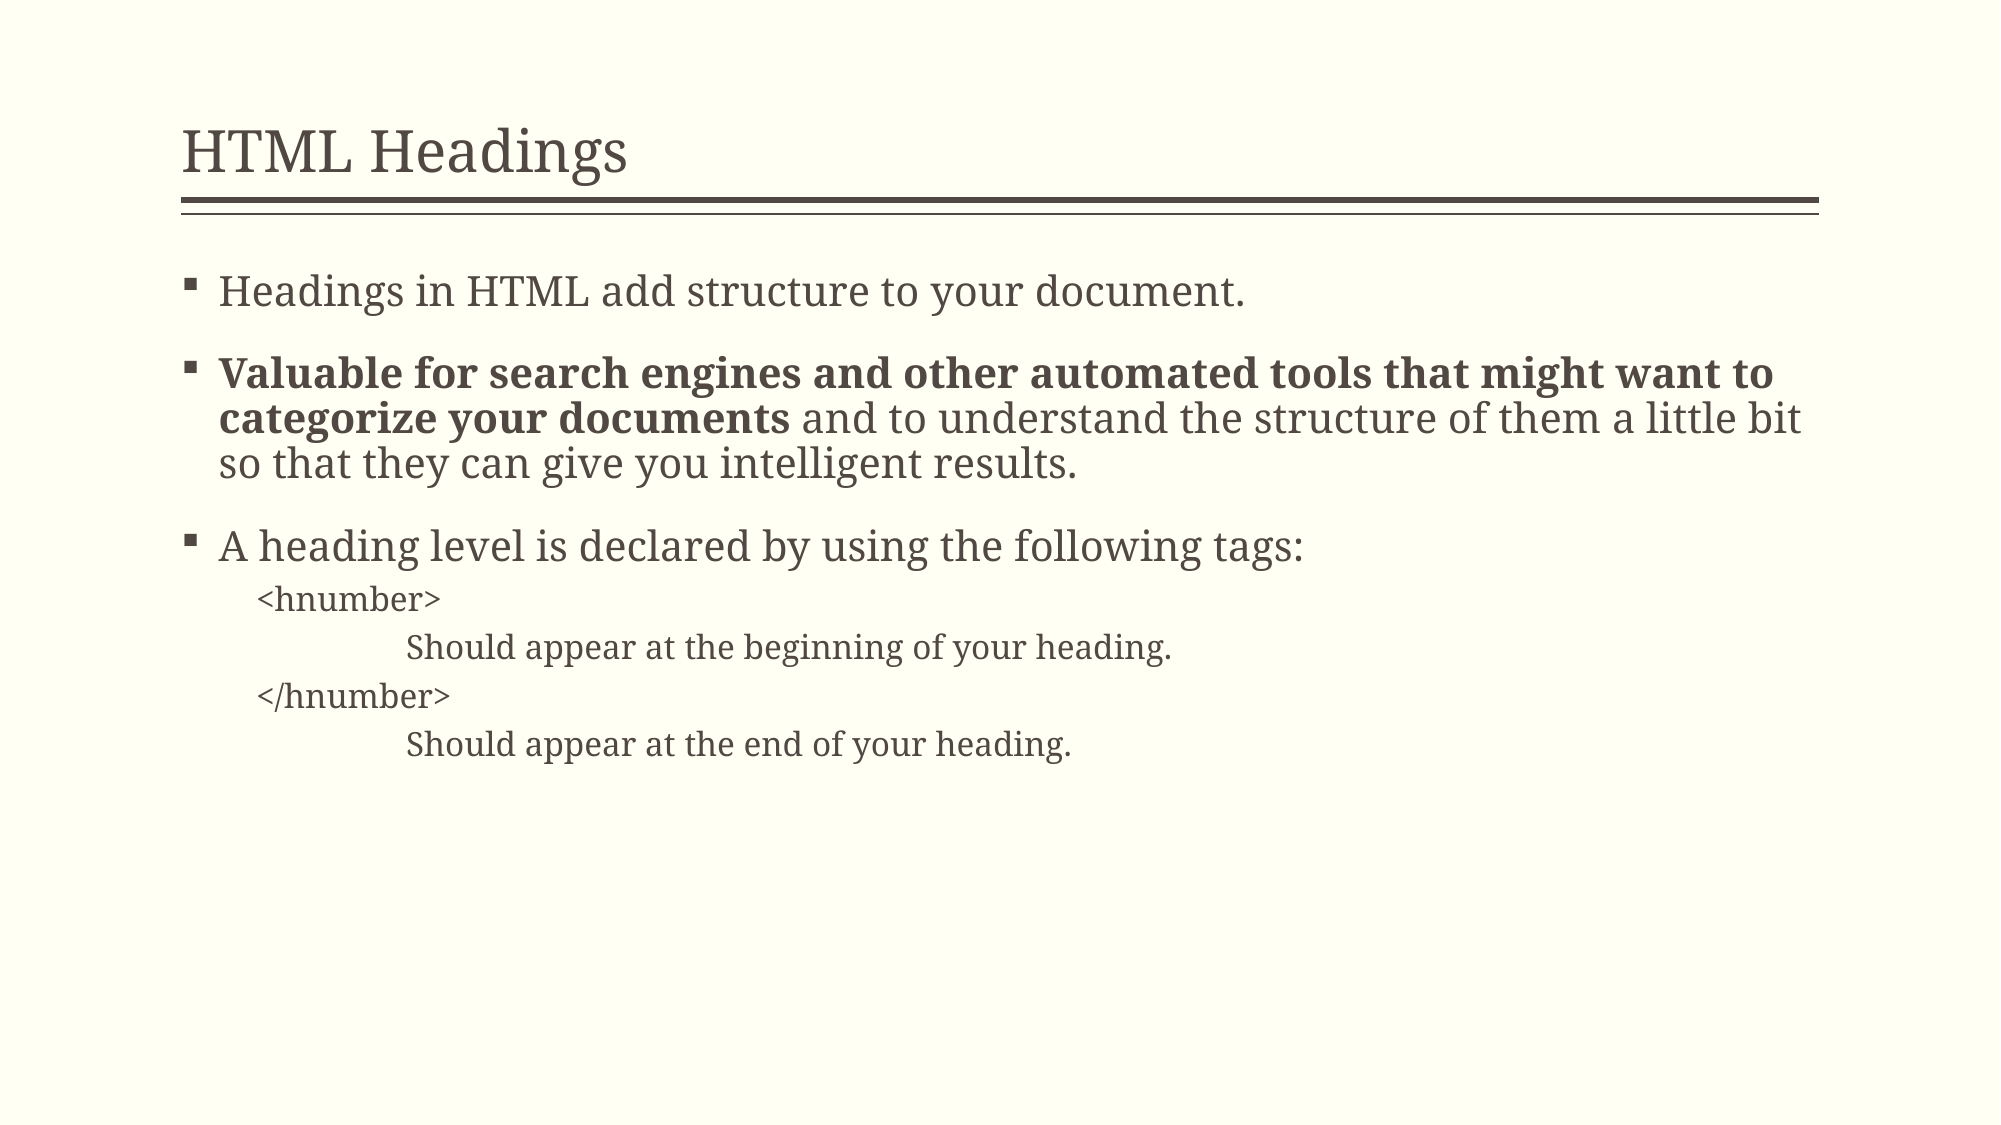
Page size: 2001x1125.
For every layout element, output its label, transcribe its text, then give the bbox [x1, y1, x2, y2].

list Headings in HTML add structure to your document. Valuable for search engines and other automated tools that might want to categorize your documents and to understand the structure of them a little bit so that they can give you intelligent results. A heading level is declared by using the following tags: <hnumber> Should appear at the beginning of your heading. </hnumber> Should appear at the end of your heading. [181, 262, 1819, 1013]
title HTML Headings [181, 12, 1819, 193]
